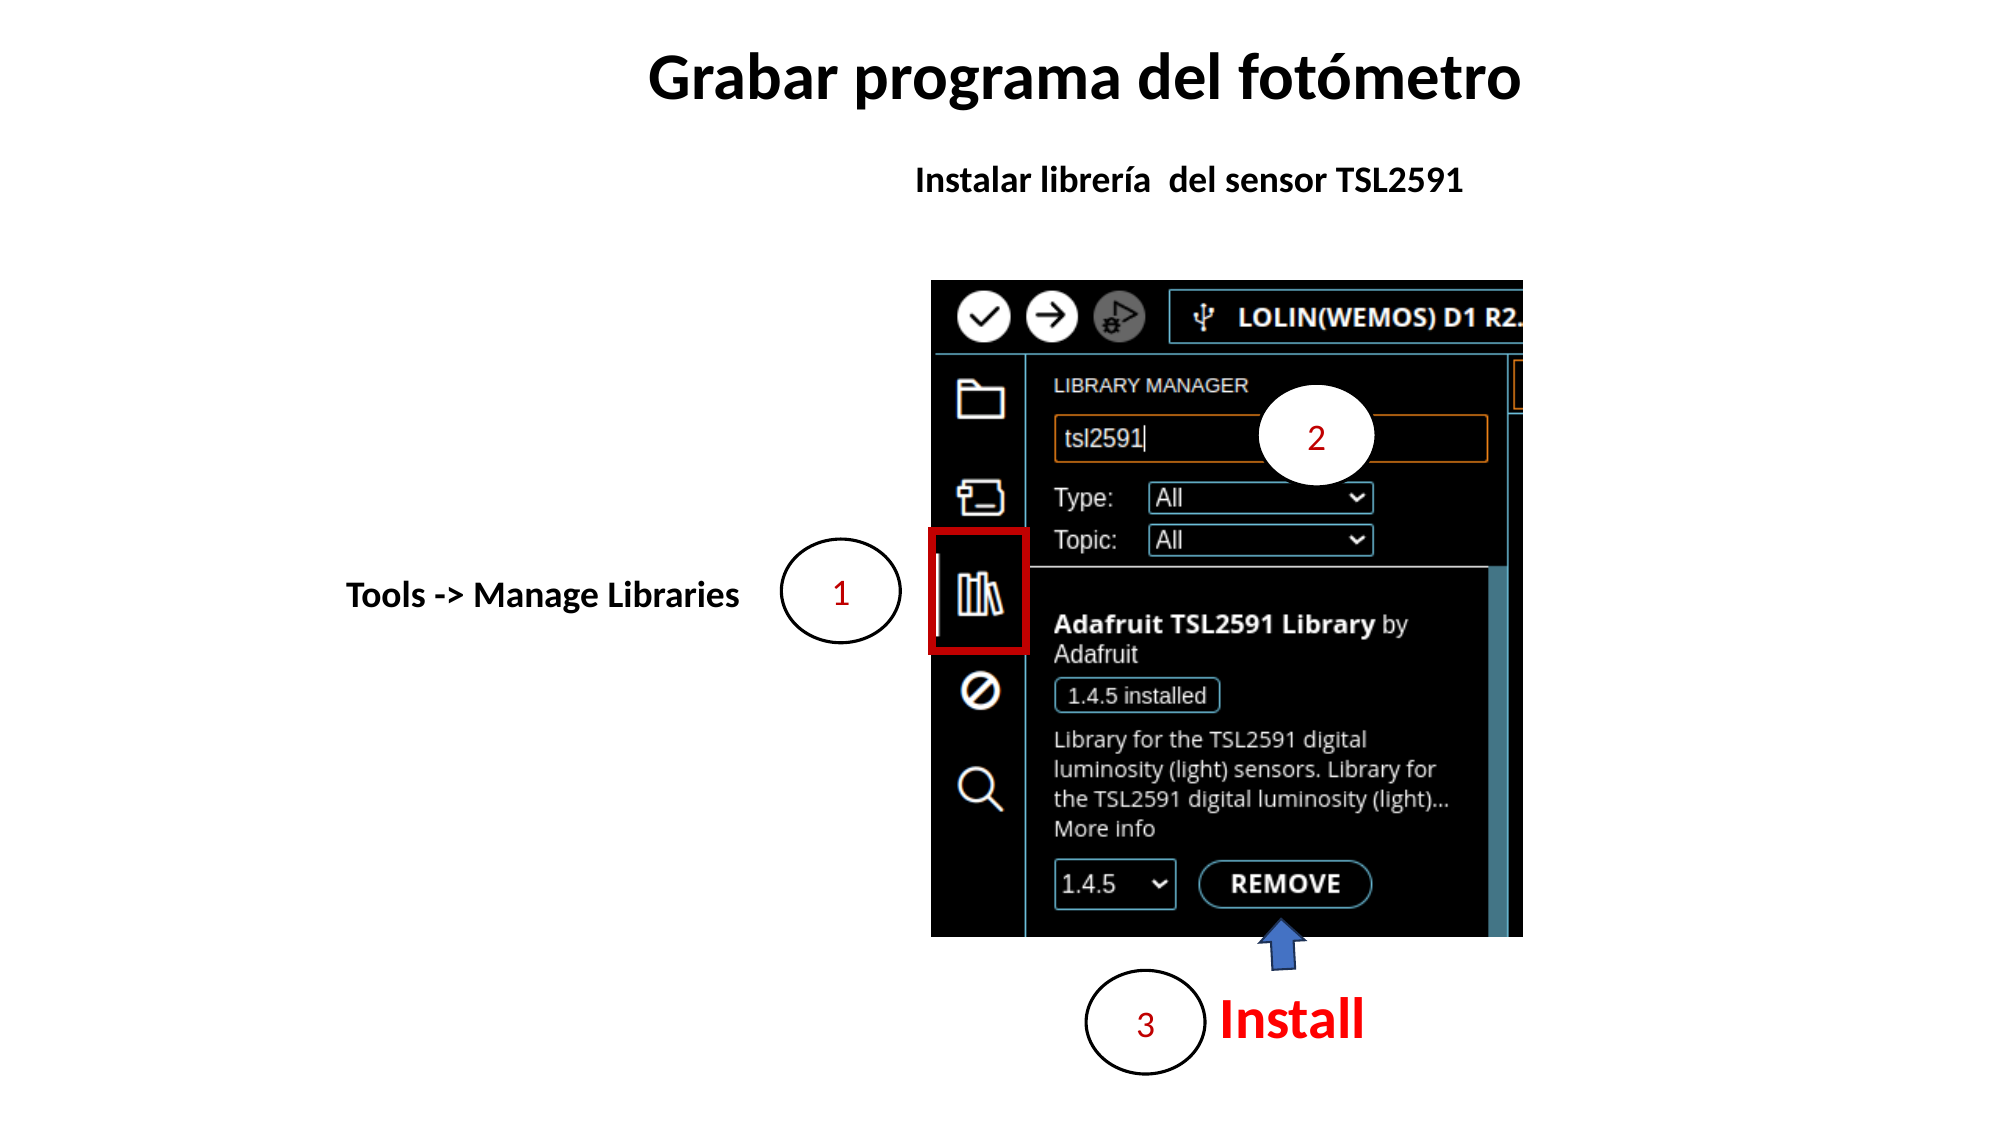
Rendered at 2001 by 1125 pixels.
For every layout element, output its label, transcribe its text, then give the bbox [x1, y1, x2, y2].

text_box 3 [1085, 969, 1207, 1076]
text_box 1 [780, 538, 902, 644]
text_box Install [1205, 973, 1407, 1058]
text_box Grabar programa del fotómetro [580, 25, 1593, 121]
text_box [1257, 937, 1308, 971]
picture [931, 280, 1523, 937]
text_box Instalar librería del sensor TSL2591 [900, 147, 1524, 208]
text_box Tools -> Manage Libraries [331, 562, 766, 623]
